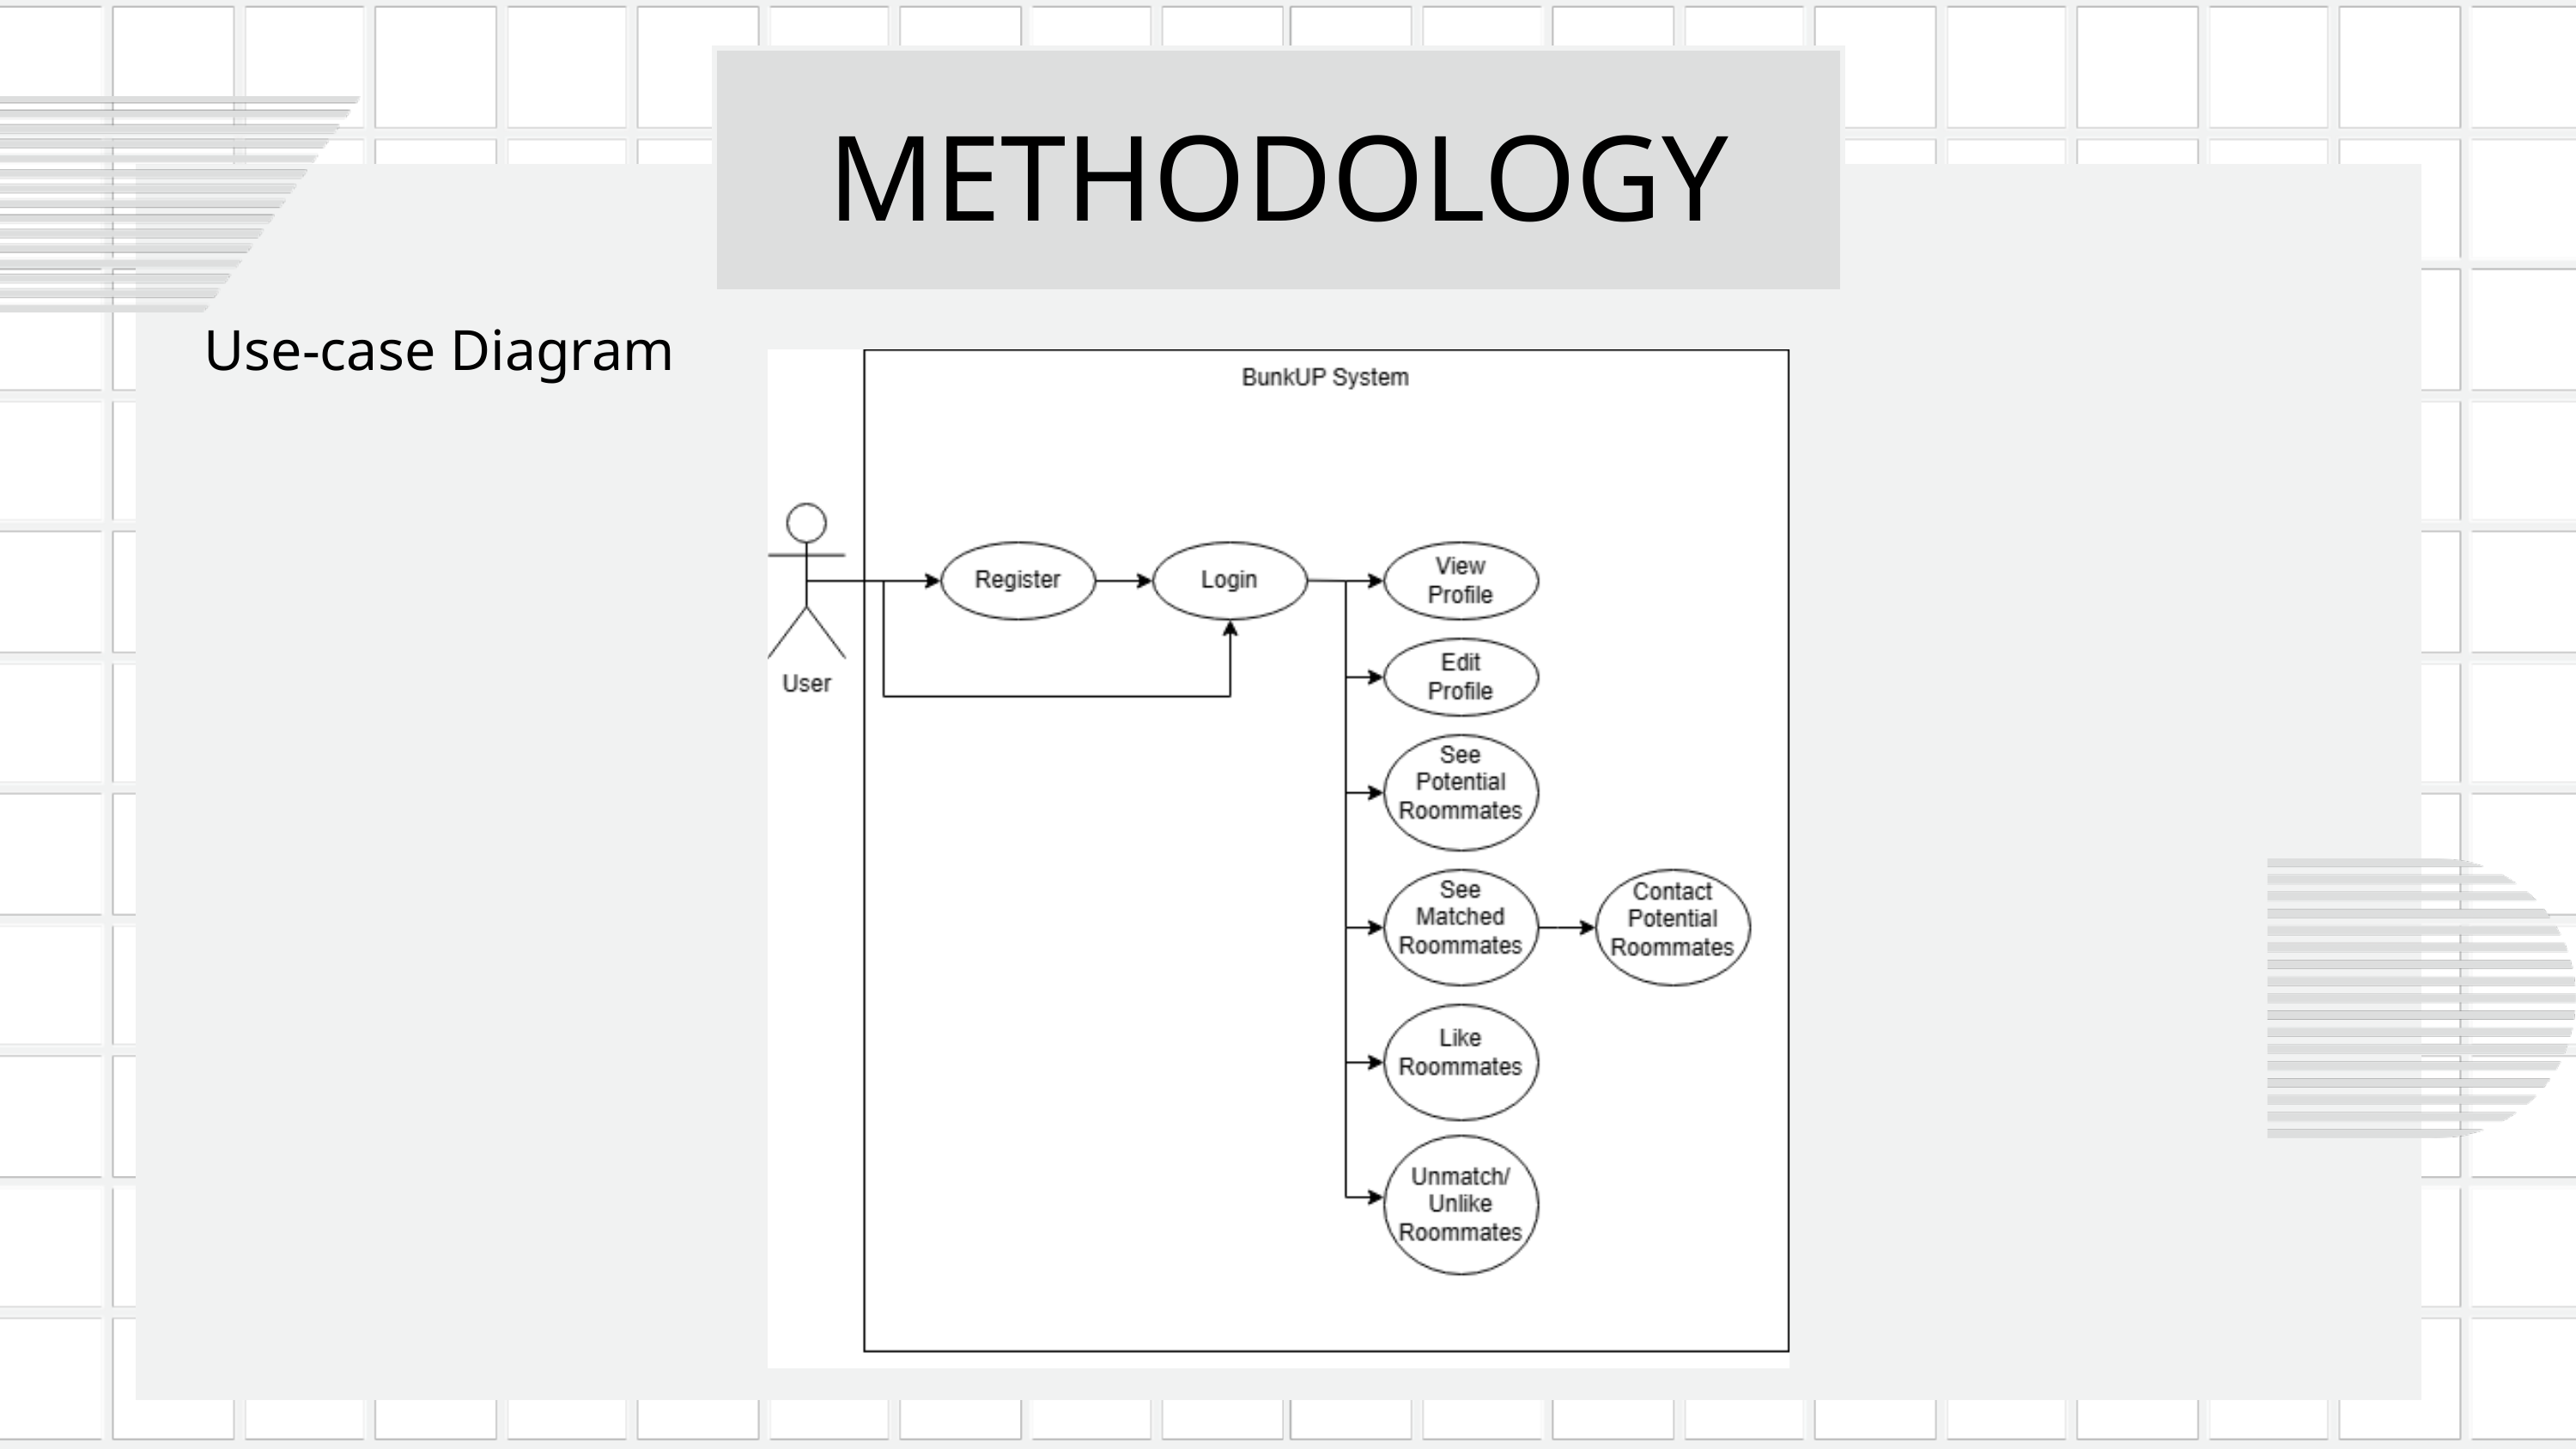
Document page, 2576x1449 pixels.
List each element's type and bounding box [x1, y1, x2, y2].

text_box [714, 48, 1844, 293]
text_box [0, 0, 2576, 1449]
text_box [135, 163, 2422, 1401]
